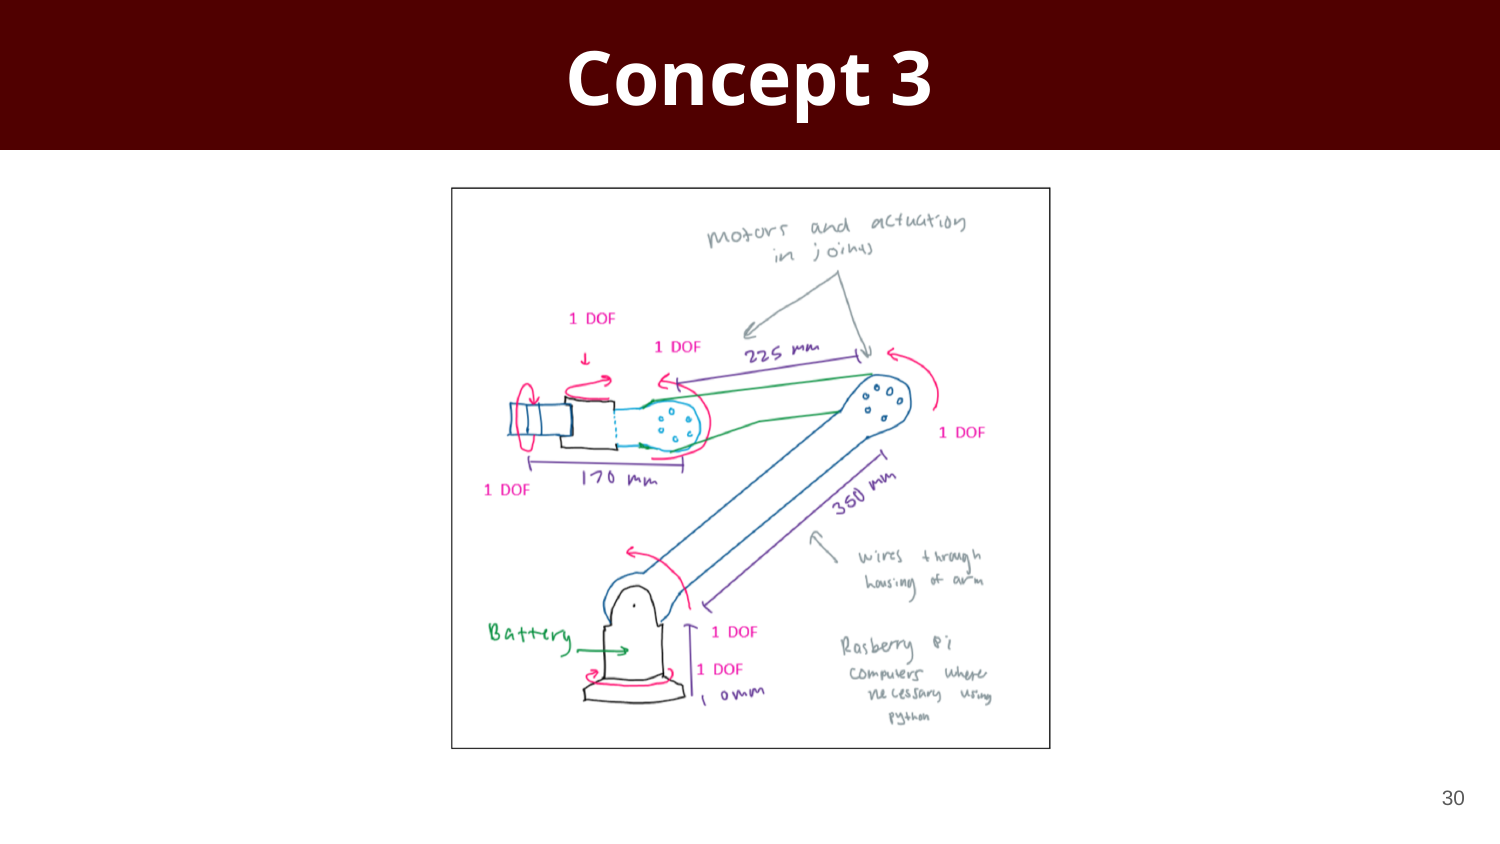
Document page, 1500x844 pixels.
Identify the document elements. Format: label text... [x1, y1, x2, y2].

picture [442, 174, 1058, 751]
title Concept 3 [0, 0, 1500, 150]
slide_number ‹#› [1389, 764, 1480, 830]
